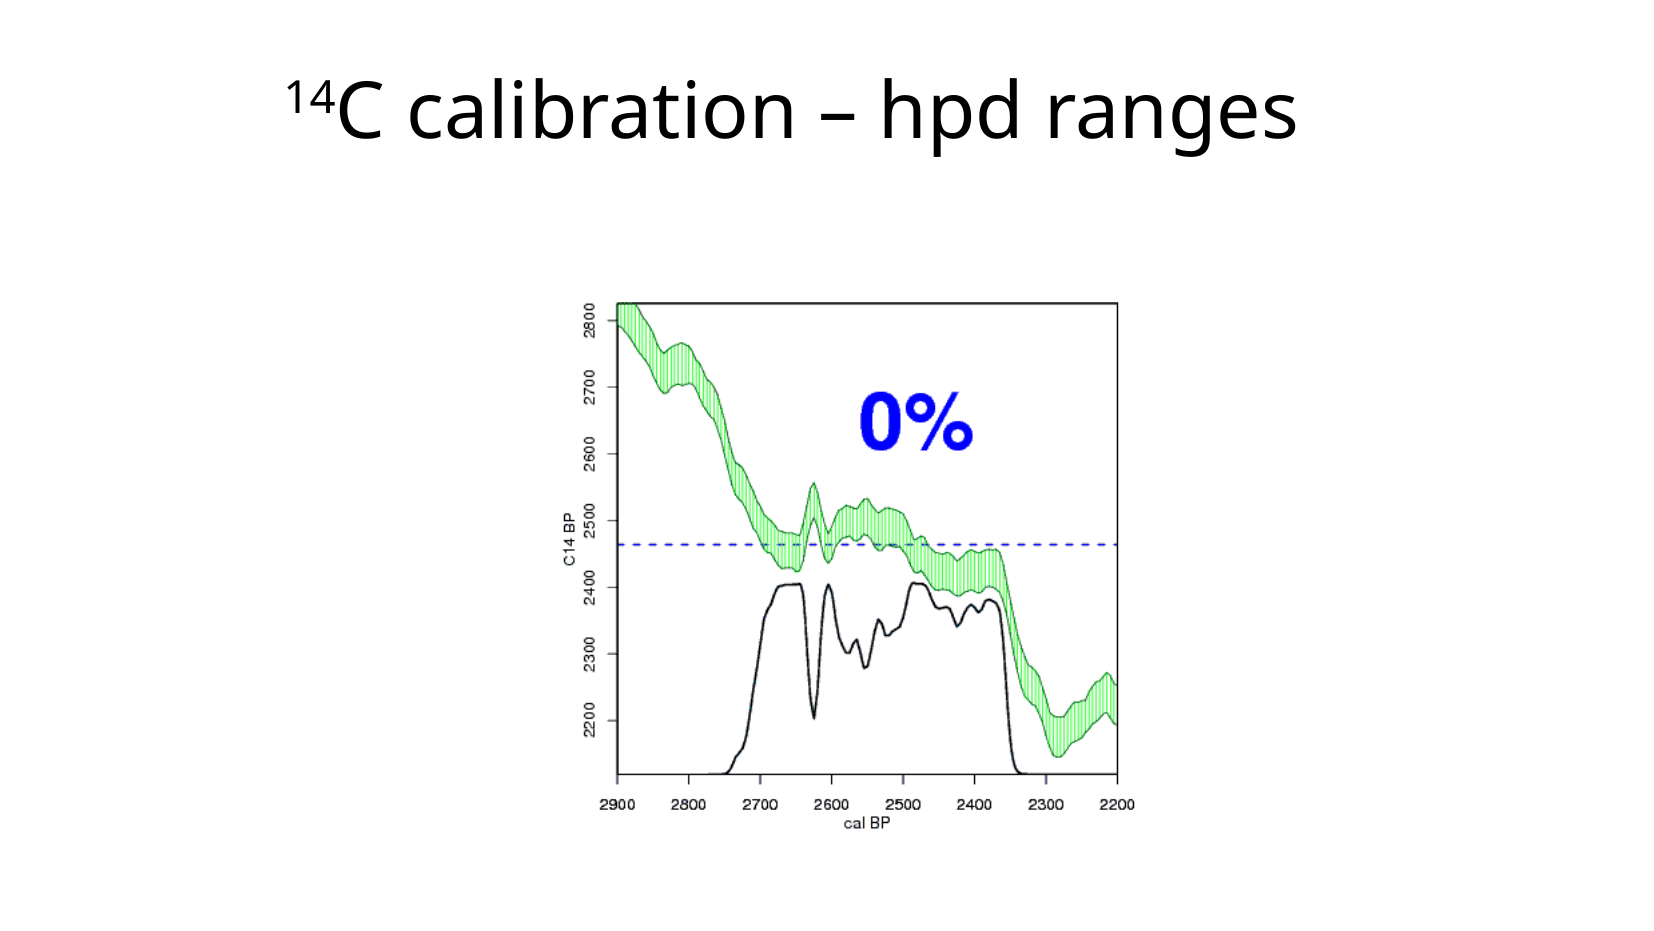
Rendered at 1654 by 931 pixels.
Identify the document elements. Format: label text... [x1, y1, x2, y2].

picture [560, 265, 1137, 842]
text_box 14C calibration – hpd ranges [268, 34, 1385, 195]
